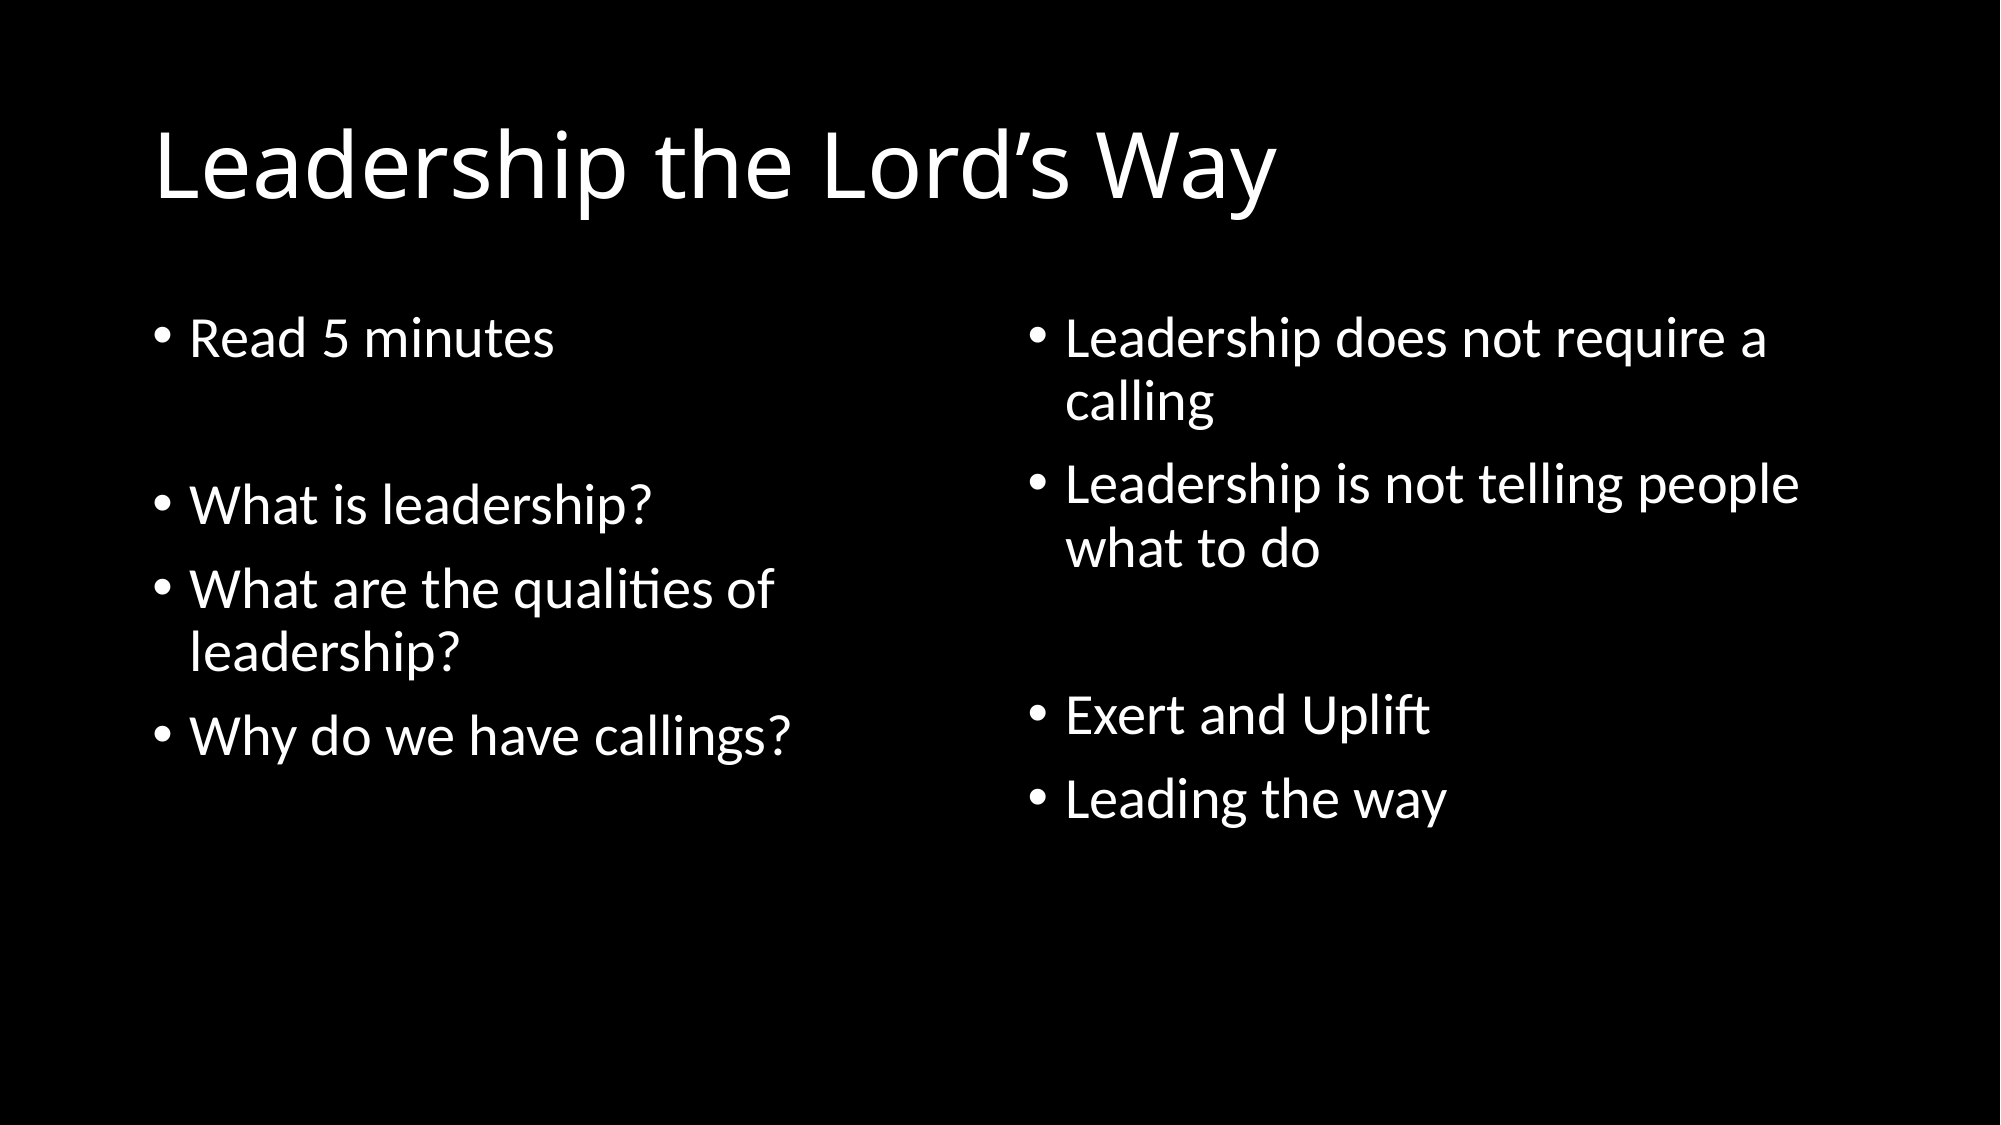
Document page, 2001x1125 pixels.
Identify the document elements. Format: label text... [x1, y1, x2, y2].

title Leadership the Lord’s Way [137, 59, 1863, 278]
list Read 5 minutes What is leadership? What are the qualities of leadership? Why do we have callings? [137, 299, 988, 1014]
list Leadership does not require a calling Leadership is not telling people what to do Exert and Uplift Leading the way [1012, 299, 1863, 1014]
